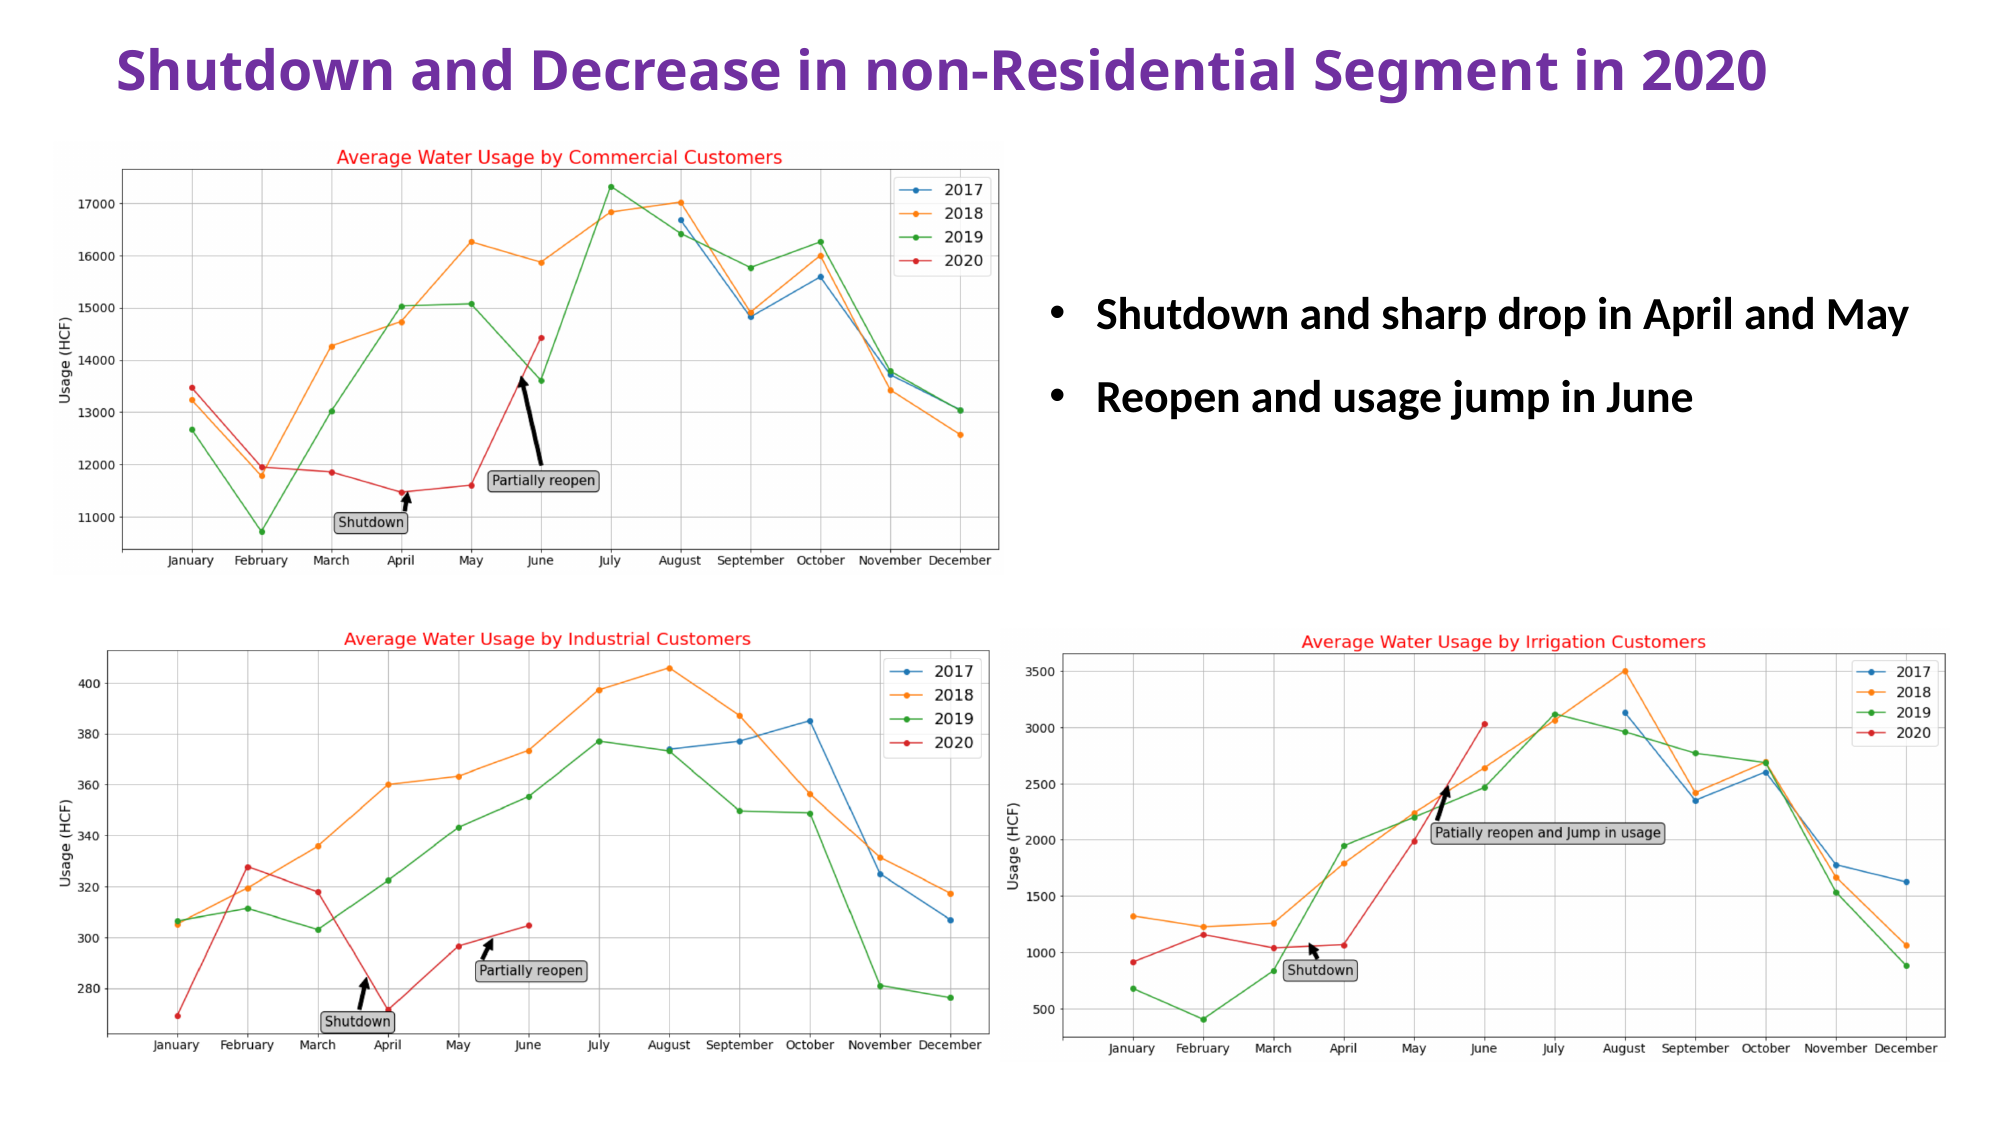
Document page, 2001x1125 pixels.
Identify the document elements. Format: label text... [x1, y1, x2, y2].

title Shutdown and Decrease in non-Residential Segment in 2020 [101, 7, 1844, 138]
text_box Shutdown and sharp drop in April and May Reopen and usage jump in June [1034, 249, 1985, 469]
picture [53, 141, 1004, 576]
picture [49, 626, 1950, 1062]
